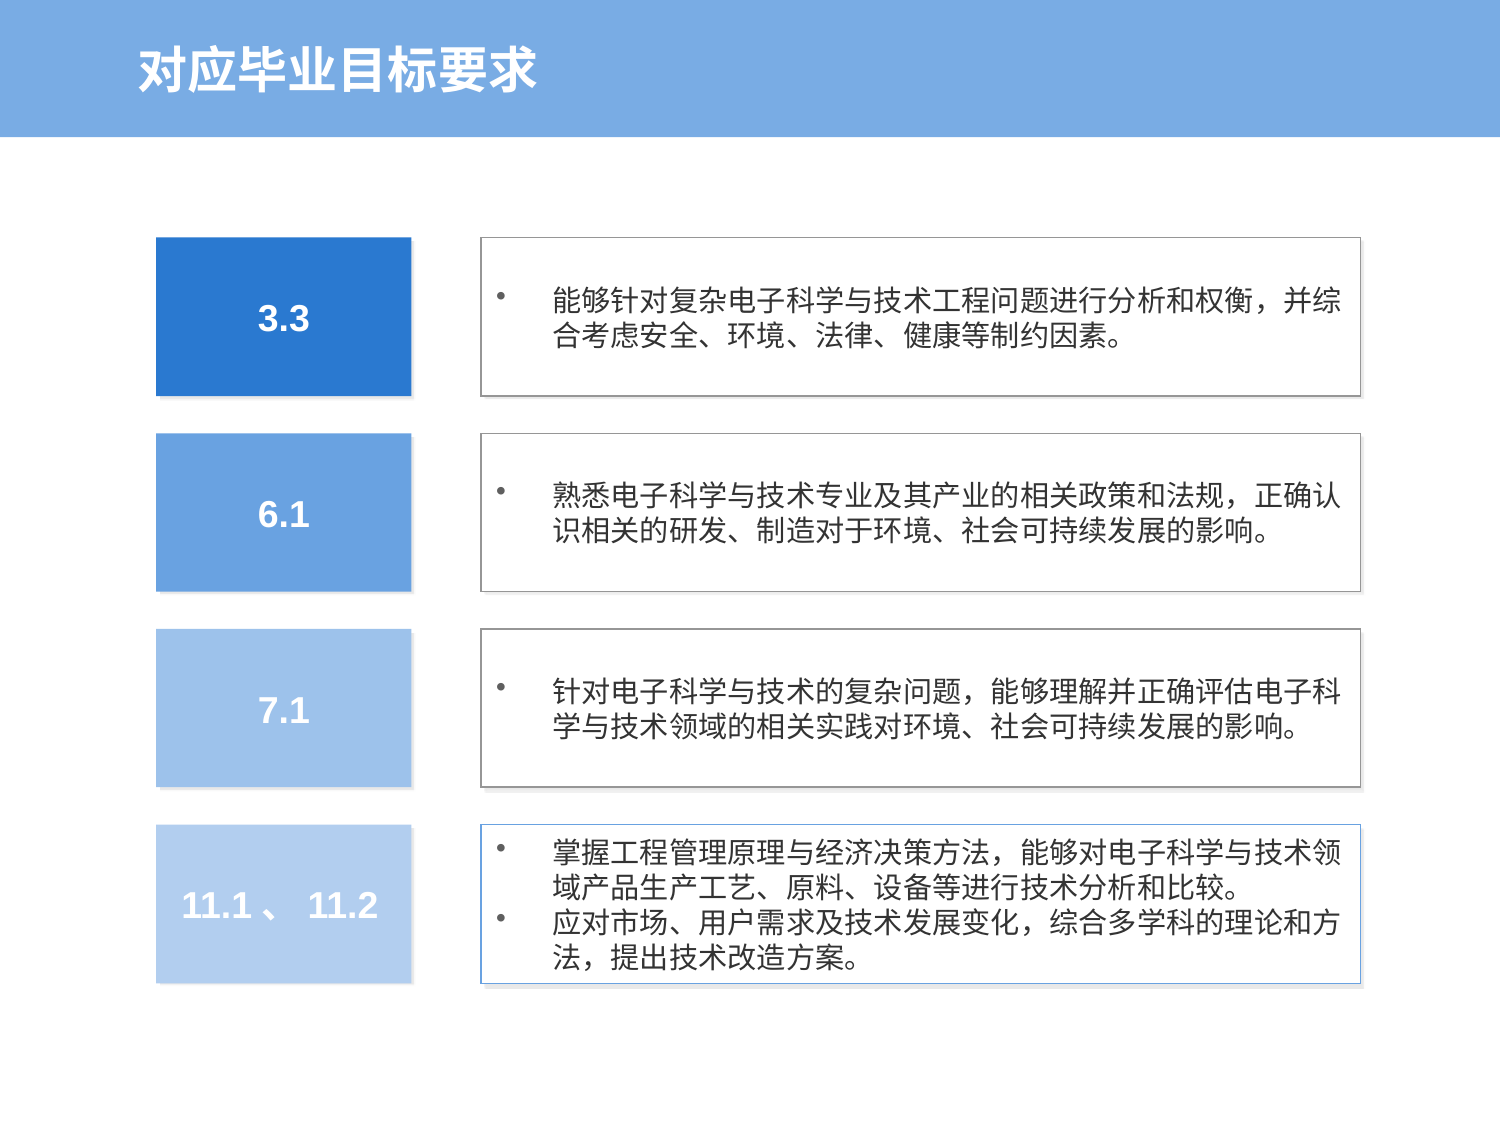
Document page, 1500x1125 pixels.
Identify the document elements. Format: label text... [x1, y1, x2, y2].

text_box 6.1 [156, 433, 412, 592]
text_box 针对电子科学与技术的复杂问题，能够理解并正确评估电子科学与技术领域的相关实践对环境、社会可持续发展的影响。 [481, 628, 1361, 788]
text_box [0, 0, 1500, 138]
text_box 3.3 [156, 237, 412, 397]
text_box 7.1 [156, 628, 412, 788]
text_box 能够针对复杂电子科学与技术工程问题进行分析和权衡，并综合考虑安全、环境、法律、健康等制约因素。 [481, 237, 1361, 397]
text_box 掌握工程管理原理与经济决策方法，能够对电子科学与技术领域产品生产工艺、原料、设备等进行技术分析和比较。 应对市场、用户需求及技术发展变化，综合多学科的理论和方法，提出技术改造方案。 [481, 824, 1361, 984]
text_box 对应毕业目标要求 [123, 31, 1149, 106]
text_box 熟悉电子科学与技术专业及其产业的相关政策和法规，正确认识相关的研发、制造对于环境、社会可持续发展的影响。 [481, 433, 1361, 592]
text_box 11.1、11.2 [156, 824, 412, 984]
